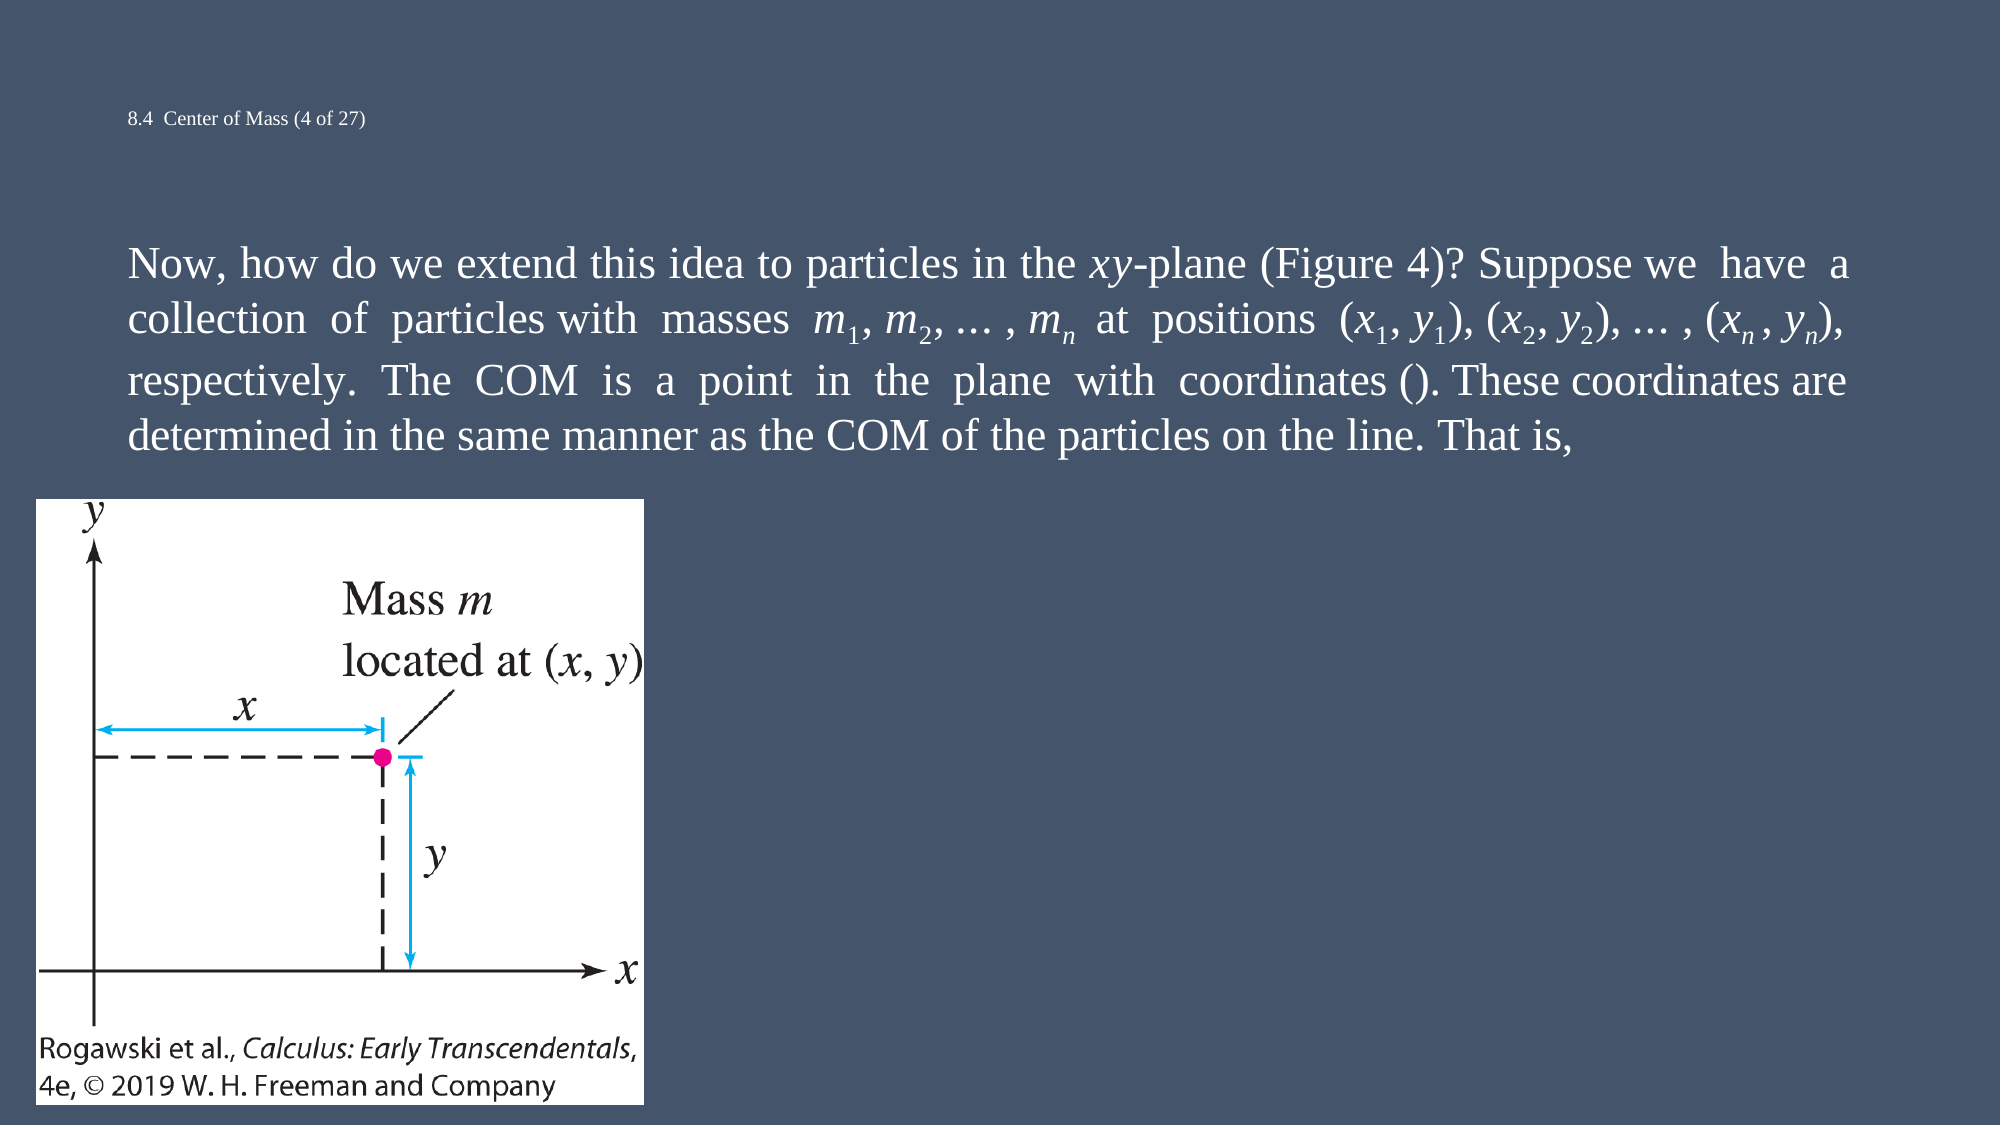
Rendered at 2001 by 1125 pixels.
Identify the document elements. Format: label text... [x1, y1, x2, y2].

title 8.4 Center of Mass (4 of 27) [112, 99, 1775, 203]
picture [36, 499, 644, 1105]
